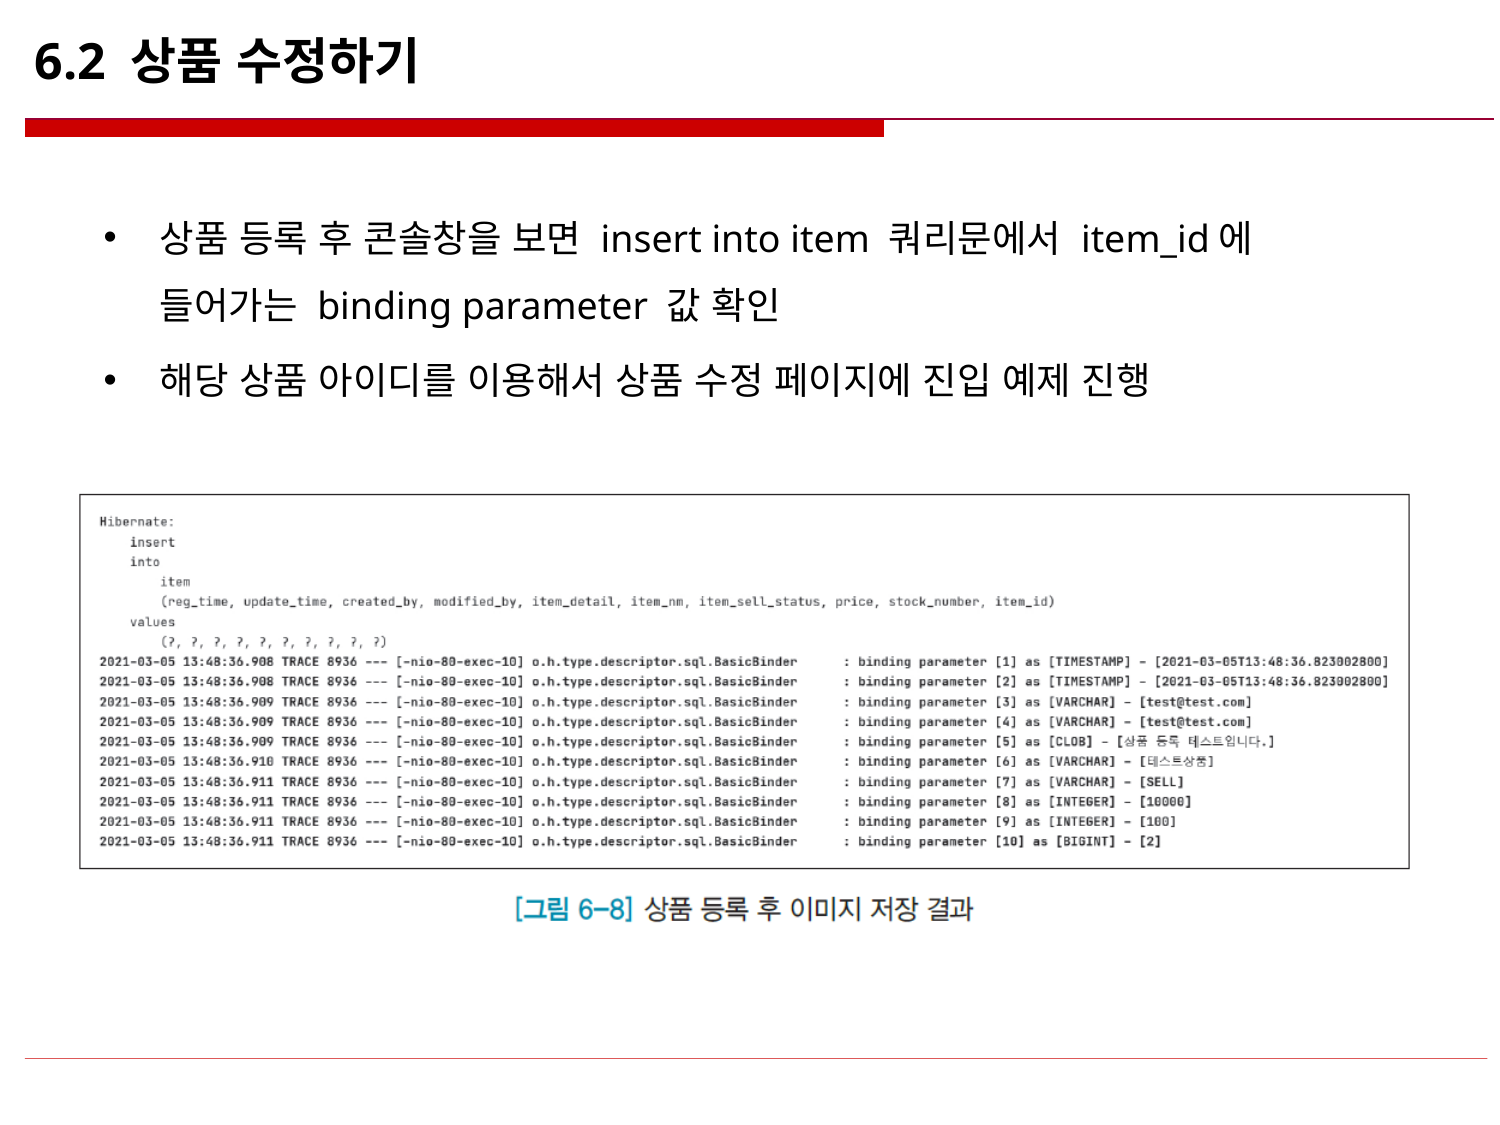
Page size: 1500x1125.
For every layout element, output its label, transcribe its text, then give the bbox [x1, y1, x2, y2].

title 6.2 상품 수정하기 [19, 23, 1370, 96]
text_box 상품 등록 후 콘솔창을 보면 insert into item 쿼리문에서 item_id에 들어가는 binding parameter 값 확인 해당 상품 아이디를 이용해서 상품 수정 페이지에 진입 예제 진행 [88, 184, 1412, 474]
picture [53, 476, 1447, 939]
